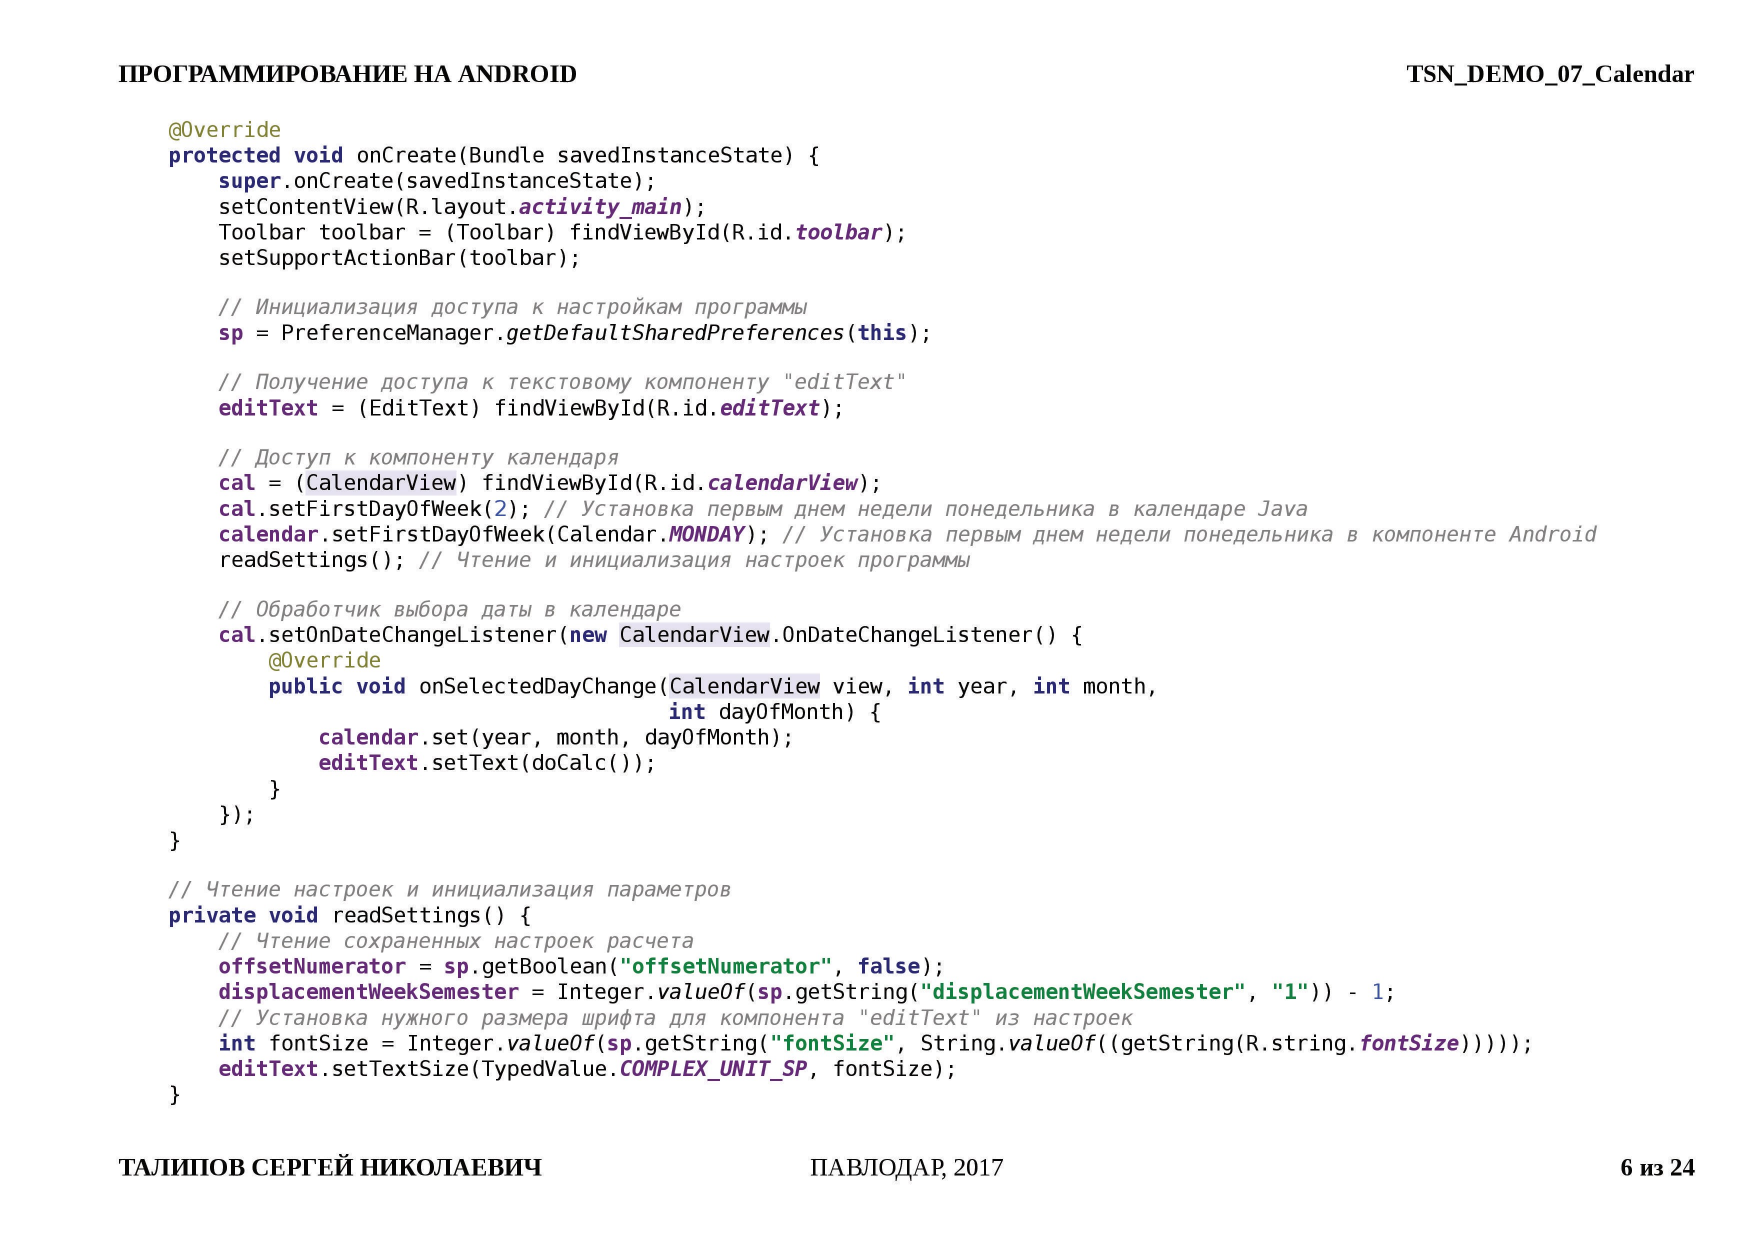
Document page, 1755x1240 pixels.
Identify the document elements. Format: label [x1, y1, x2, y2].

text_box [0, 0, 1754, 1240]
